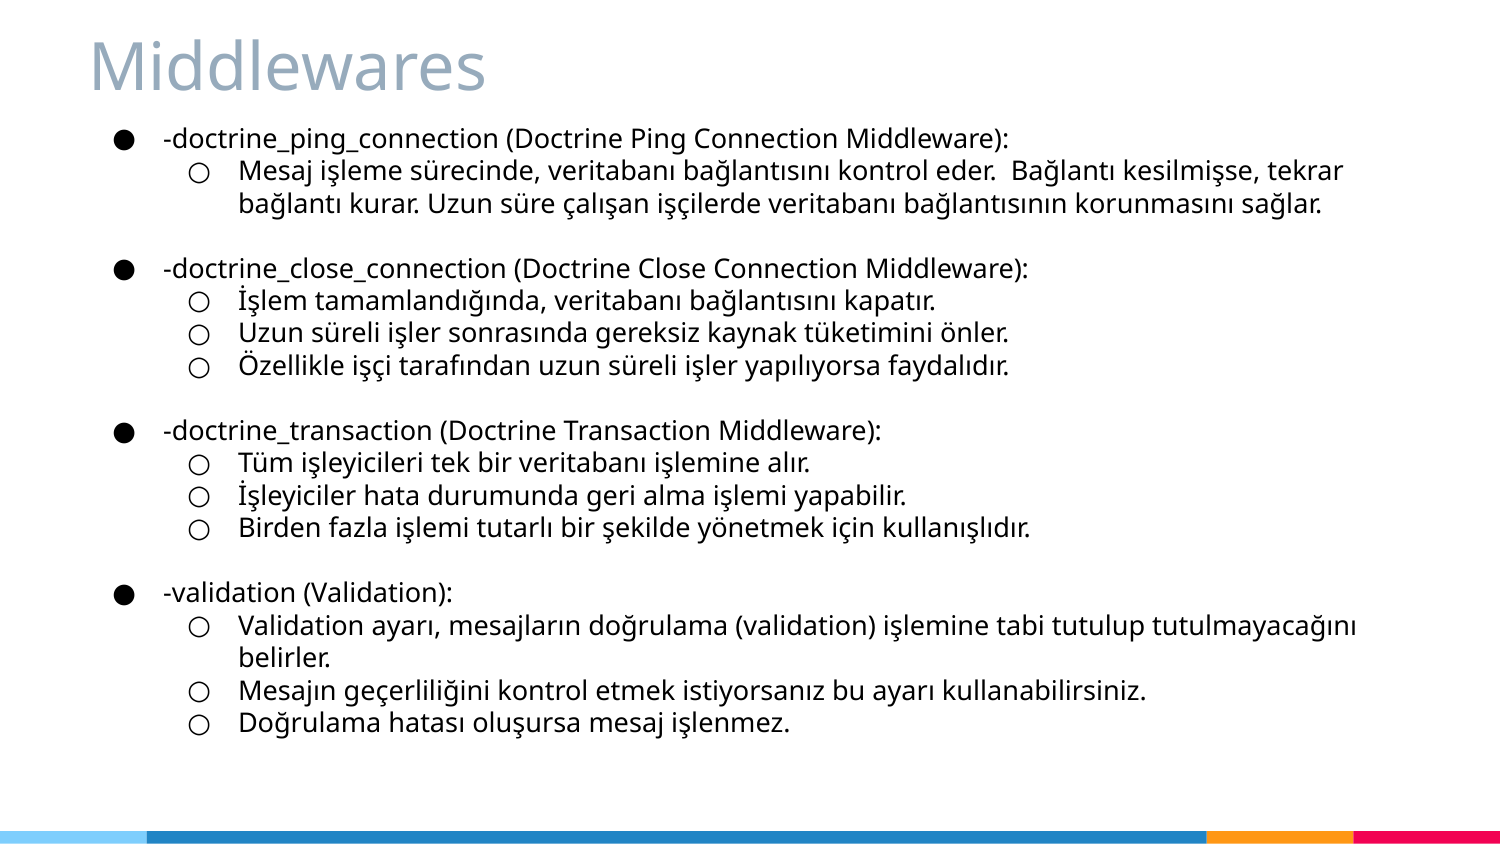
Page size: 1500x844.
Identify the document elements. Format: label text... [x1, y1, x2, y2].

text_box -doctrine_ping_connection (Doctrine Ping Connection Middleware): Mesaj işleme sürecinde, veritabanı bağlantısını kontrol eder. Bağlantı kesilmişse, tekrar bağlantı kurar. Uzun süre çalışan işçilerde veritabanı bağlantısının korunmasını sağlar. -doctrine_close_connection (Doctrine Close Connection Middleware): İşlem tamamlandığında, veritabanı bağlantısını kapatır. Uzun süreli işler sonrasında gereksiz kaynak tüketimini önler. Özellikle işçi tarafından uzun süreli işler yapılıyorsa faydalıdır. -doctrine_transaction (Doctrine Transaction Middleware): Tüm işleyicileri tek bir veritabanı işlemine alır. İşleyiciler hata durumunda geri alma işlemi yapabilir. Birden fazla işlemi tutarlı bir şekilde yönetmek için kullanışlıdır. -validation (Validation): Validation ayarı, mesajların doğrulama (validation) işlemine tabi tutulup tutulmayacağını belirler. Mesajın geçerliliğini kontrol etmek istiyorsanız bu ayarı kullanabilirsiniz. Doğrulama hatası oluşursa mesaj işlenmez. [73, 106, 1451, 813]
title Middlewares [73, 26, 1137, 106]
